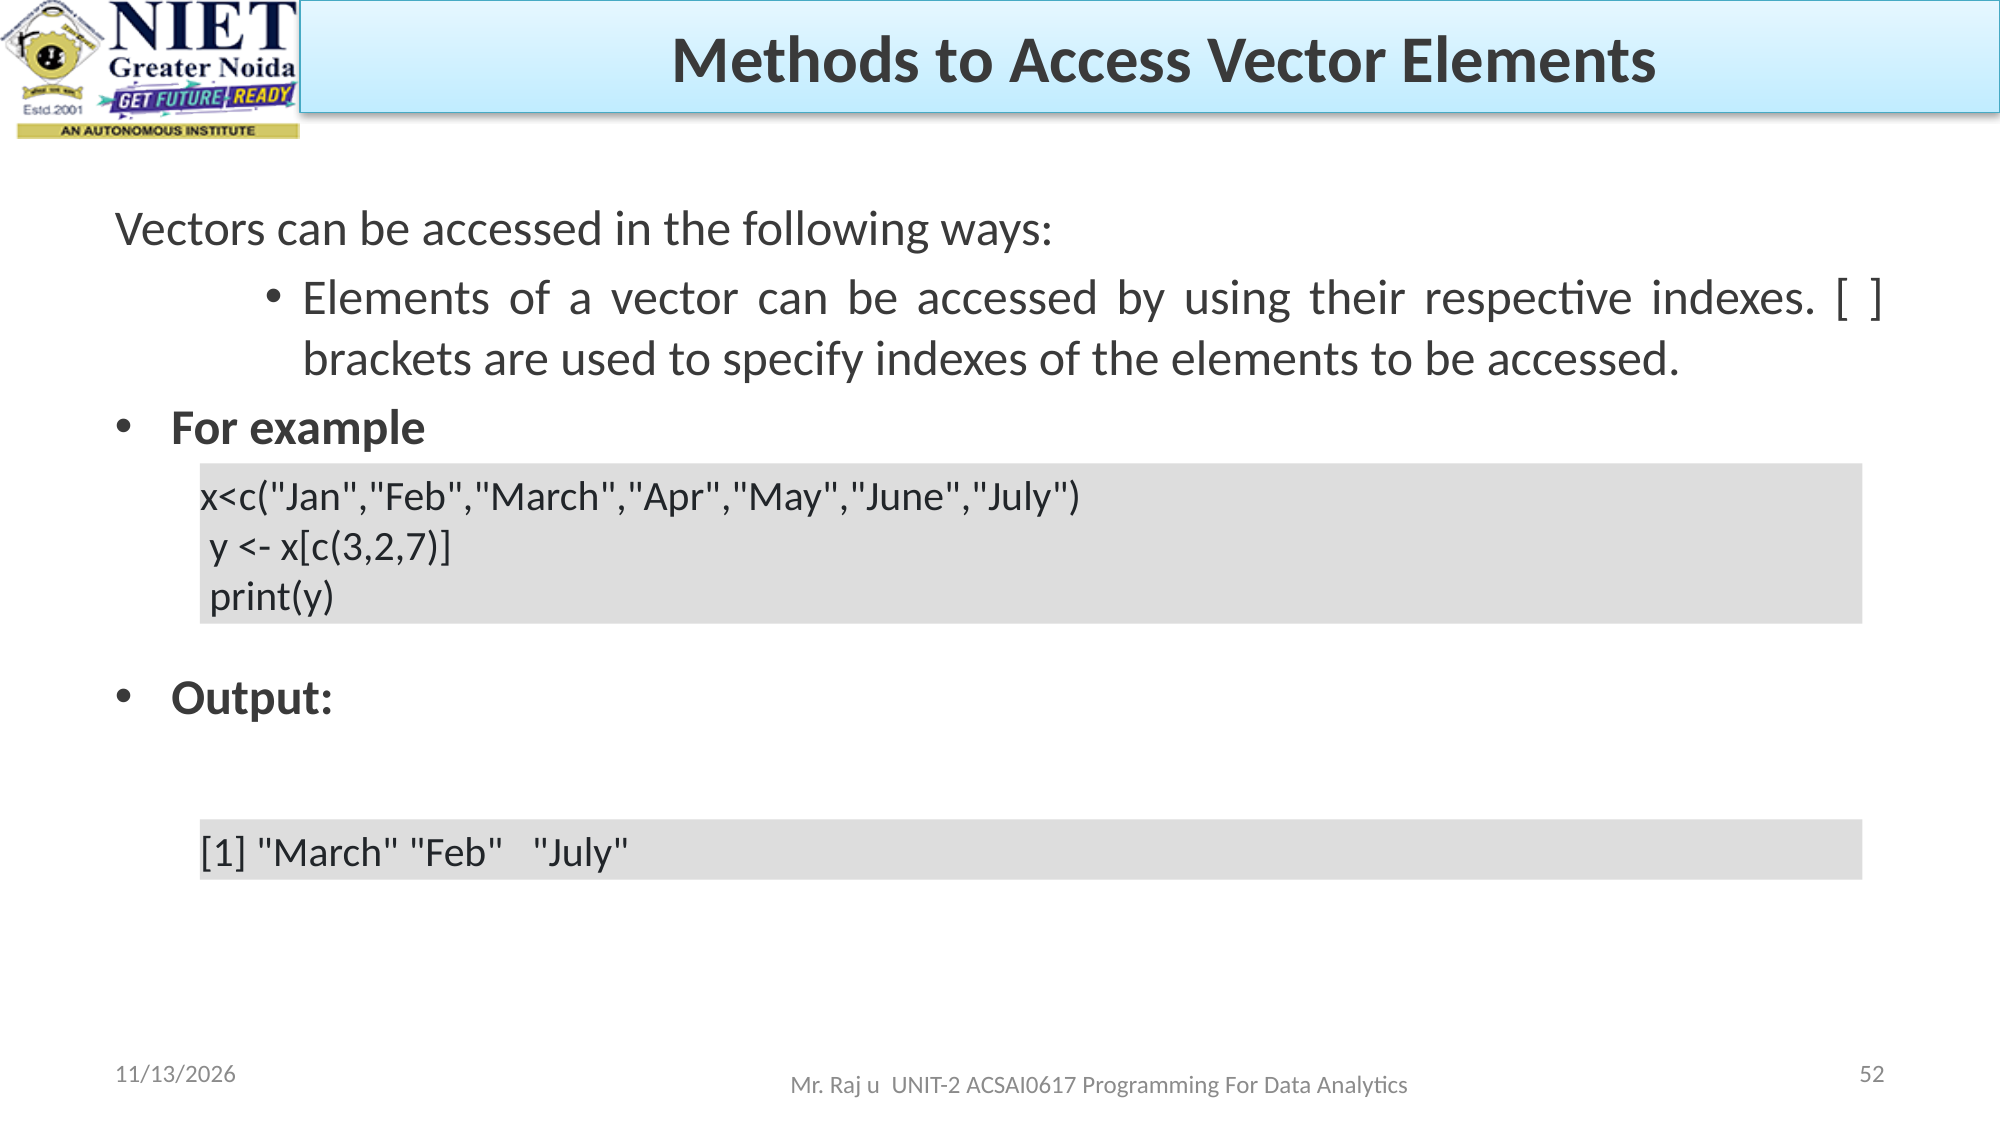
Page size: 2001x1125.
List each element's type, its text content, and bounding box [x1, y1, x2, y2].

list Vectors can be accessed in the following ways: Elements of a vector can be accessed by using their respective indexes. [ ] brackets are used to specify indexes of the elements to be accessed. For example Output: [99, 187, 1900, 1005]
slide_number 52 [1650, 1042, 1900, 1103]
picture [0, 0, 301, 140]
text_box x<c("Jan","Feb","March","Apr","May","June","July") y <- x[c(3,2,7)] print(y) [199, 463, 1863, 624]
text_box [1] "March" "Feb" "July" [199, 819, 1863, 880]
text_box Methods to Access Vector Elements [301, 0, 2000, 113]
footer Mr. Raj u UNIT-2 ACSAI0617 Programming For Data Analytics [549, 1042, 1650, 1125]
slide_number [99, 1042, 549, 1103]
